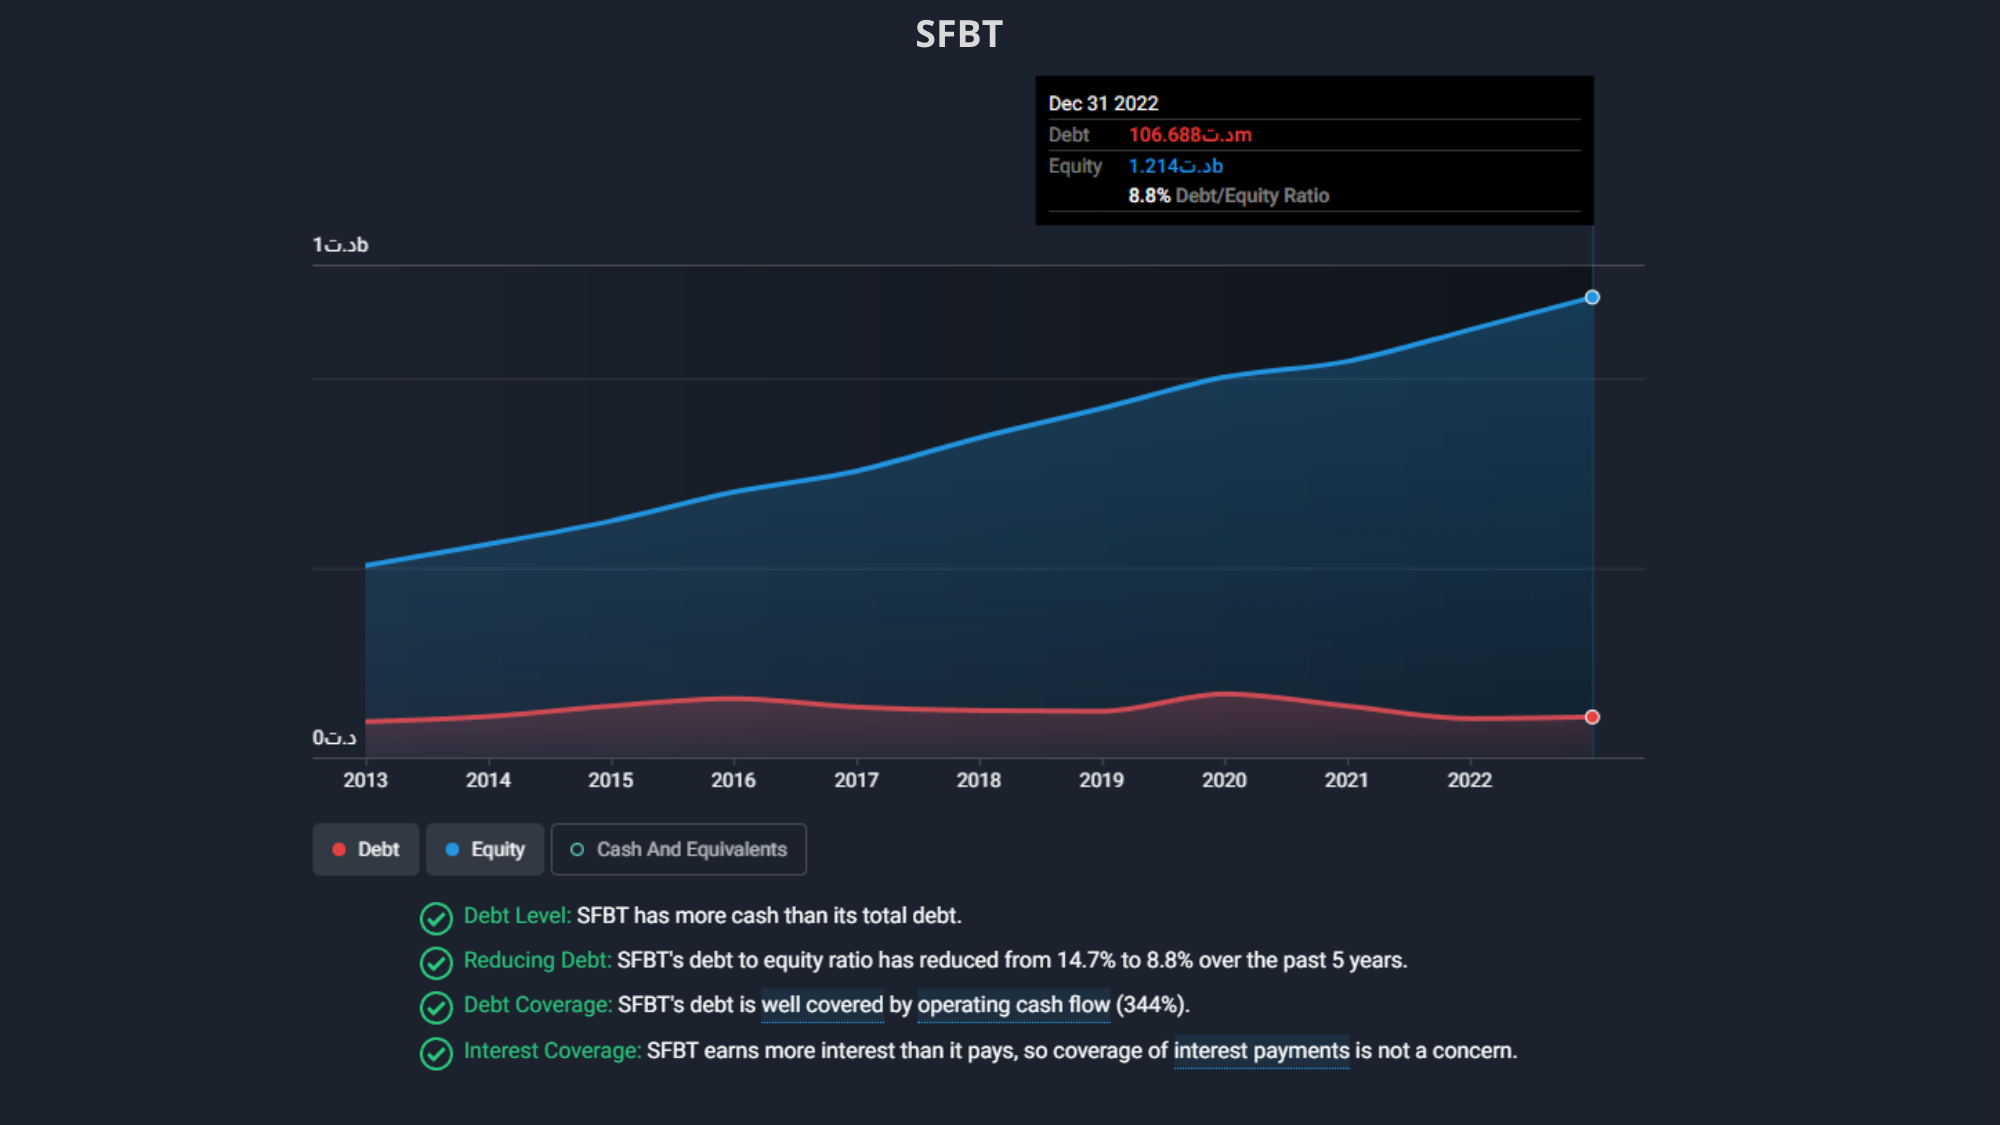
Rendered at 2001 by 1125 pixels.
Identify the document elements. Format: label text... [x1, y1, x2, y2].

text_box SFBT [900, 2, 1019, 57]
picture [299, 57, 1659, 1093]
